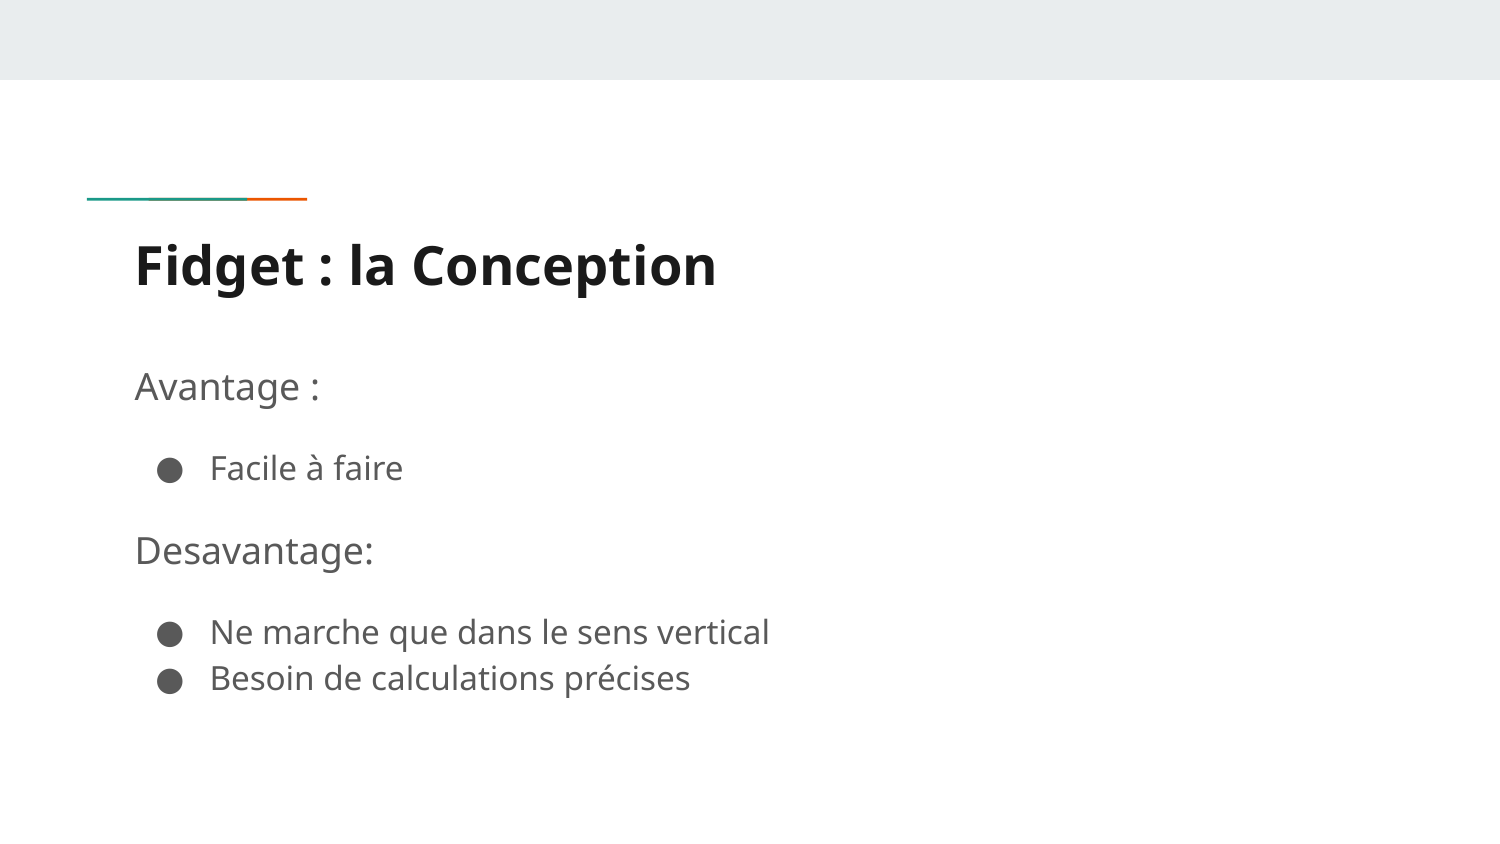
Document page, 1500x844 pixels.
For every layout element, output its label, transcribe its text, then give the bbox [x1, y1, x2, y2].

title Fidget : la Conception [119, 216, 1381, 305]
list Avantage : Facile à faire Desavantage: Ne marche que dans le sens vertical Besoin de calculations précises [119, 341, 1381, 712]
